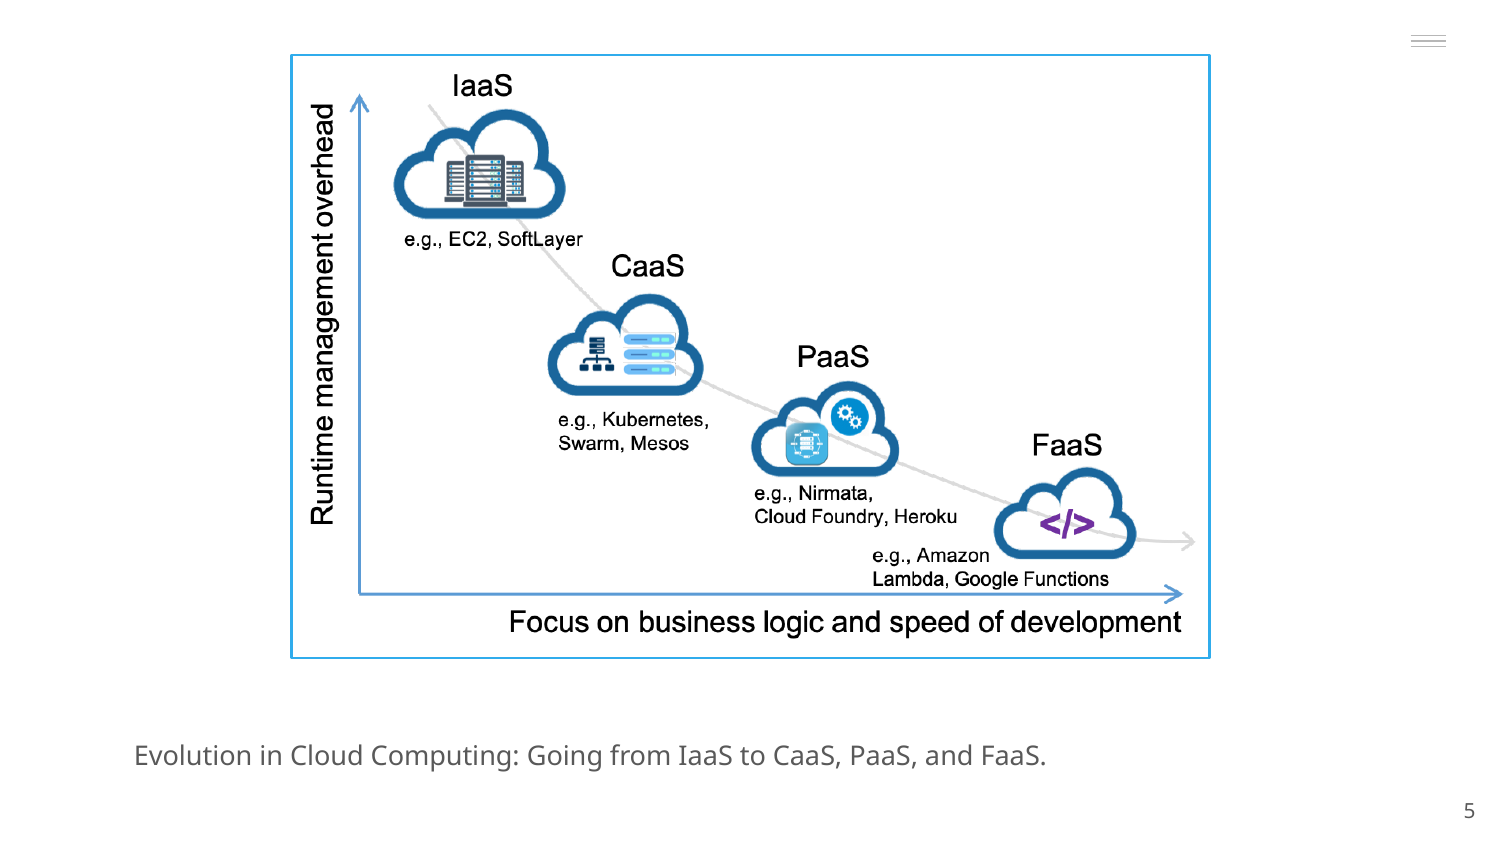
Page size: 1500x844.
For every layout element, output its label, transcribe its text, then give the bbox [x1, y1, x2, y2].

slide_number ‹#› [1400, 779, 1491, 844]
list Evolution in Cloud Computing: Going from IaaS to CaaS, PaaS, and FaaS. [118, 717, 1382, 793]
picture [292, 55, 1209, 657]
